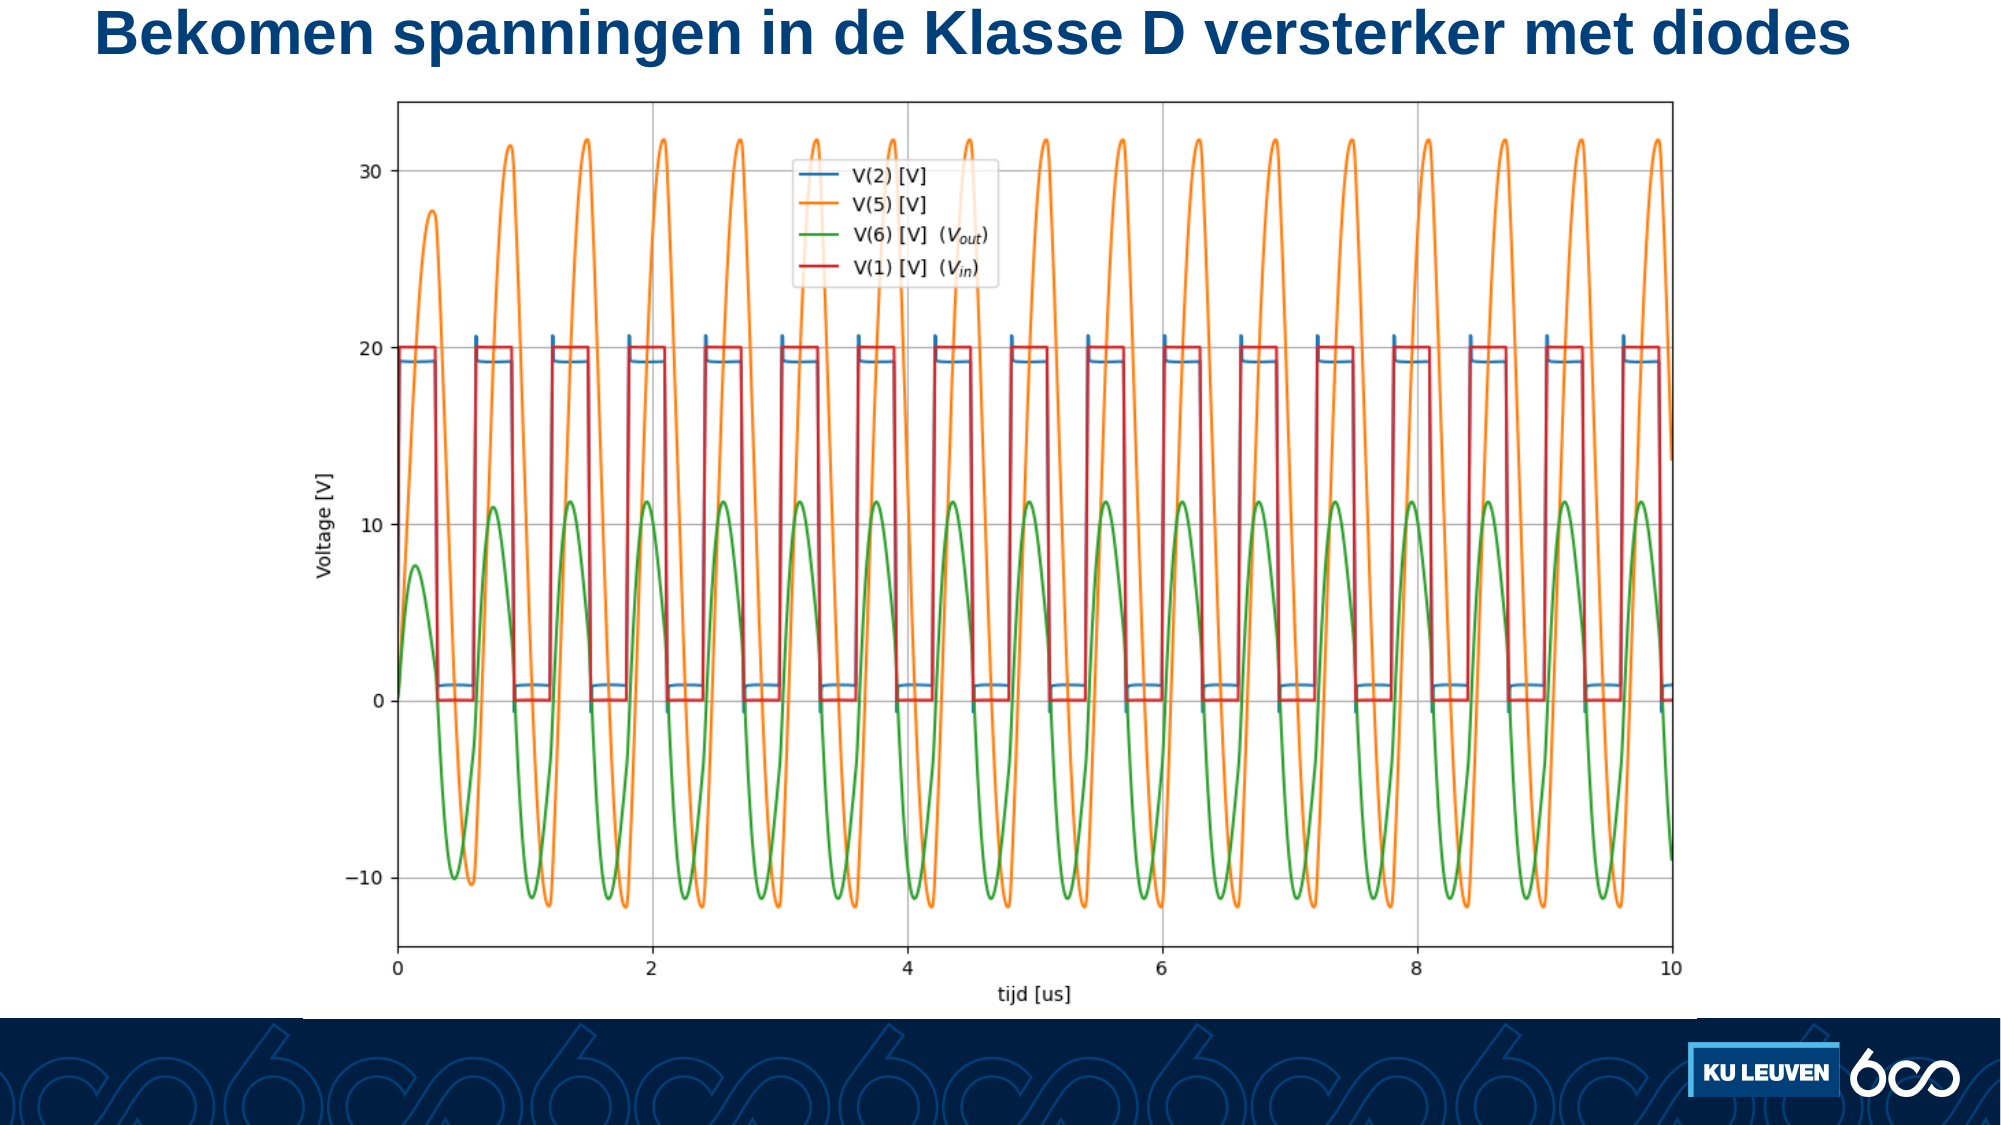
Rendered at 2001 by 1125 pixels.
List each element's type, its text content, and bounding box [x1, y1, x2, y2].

title Bekomen spanningen in de Klasse D versterker met diodes [94, 0, 1906, 108]
picture [0, 88, 2001, 1125]
